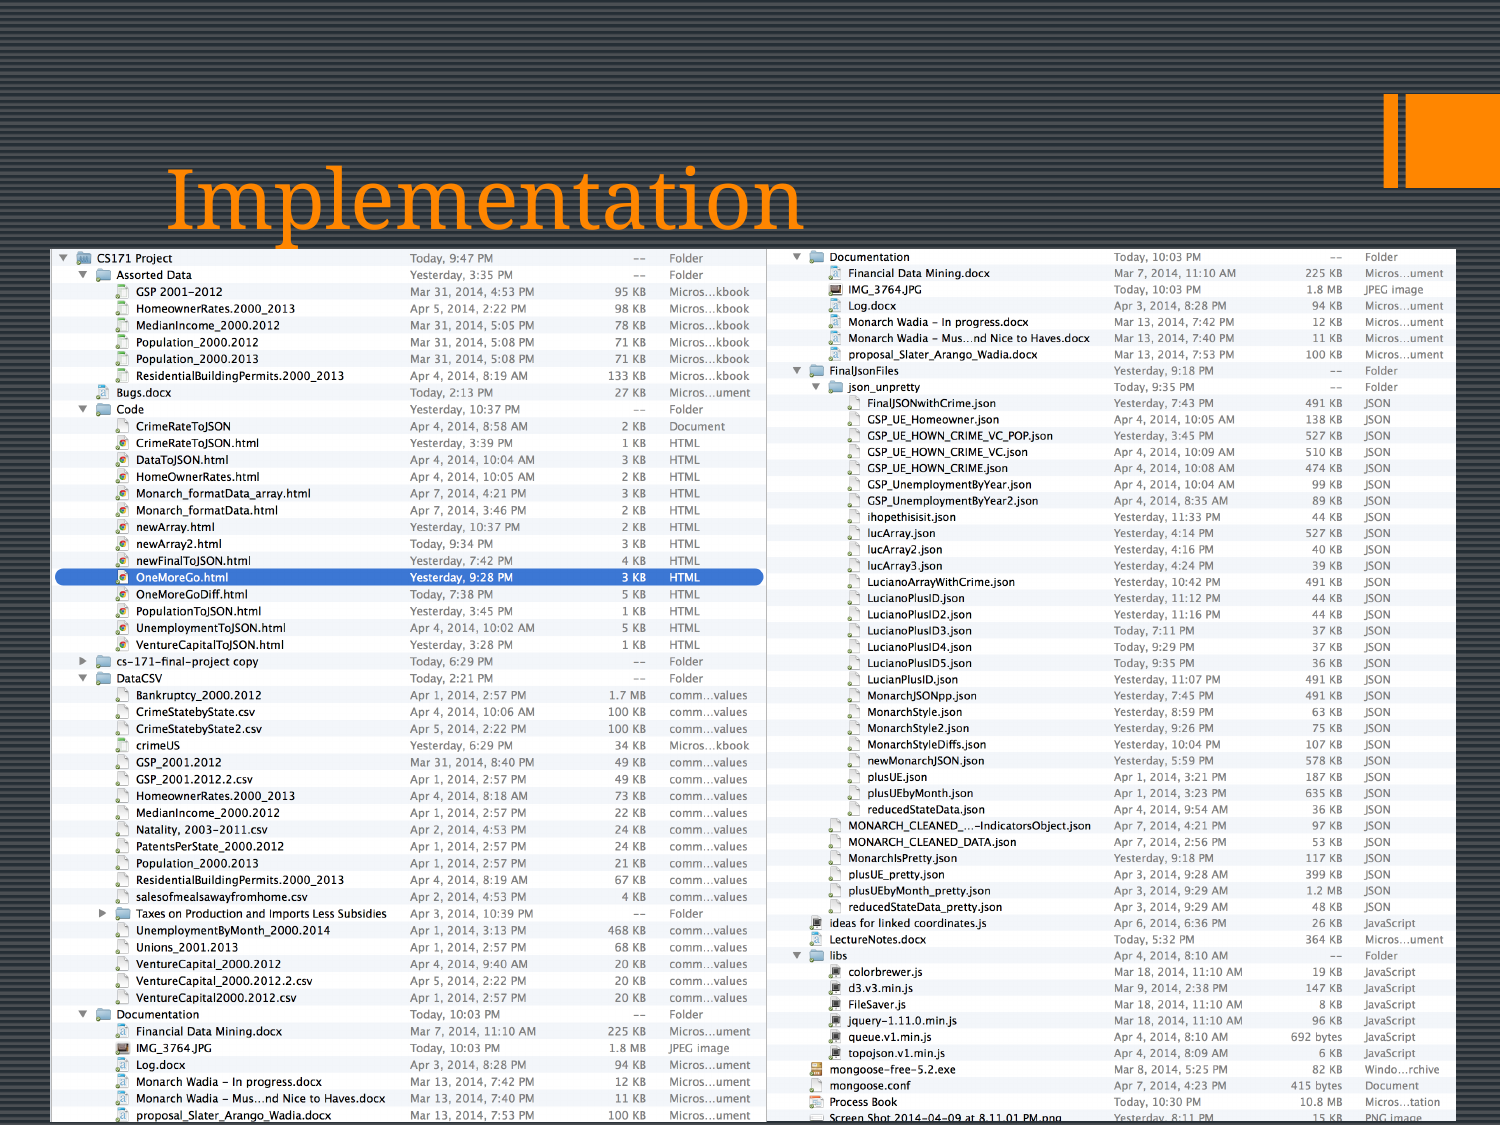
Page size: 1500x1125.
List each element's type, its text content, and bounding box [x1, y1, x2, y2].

picture [49, 249, 1457, 1123]
title Implementation [150, 64, 1350, 249]
